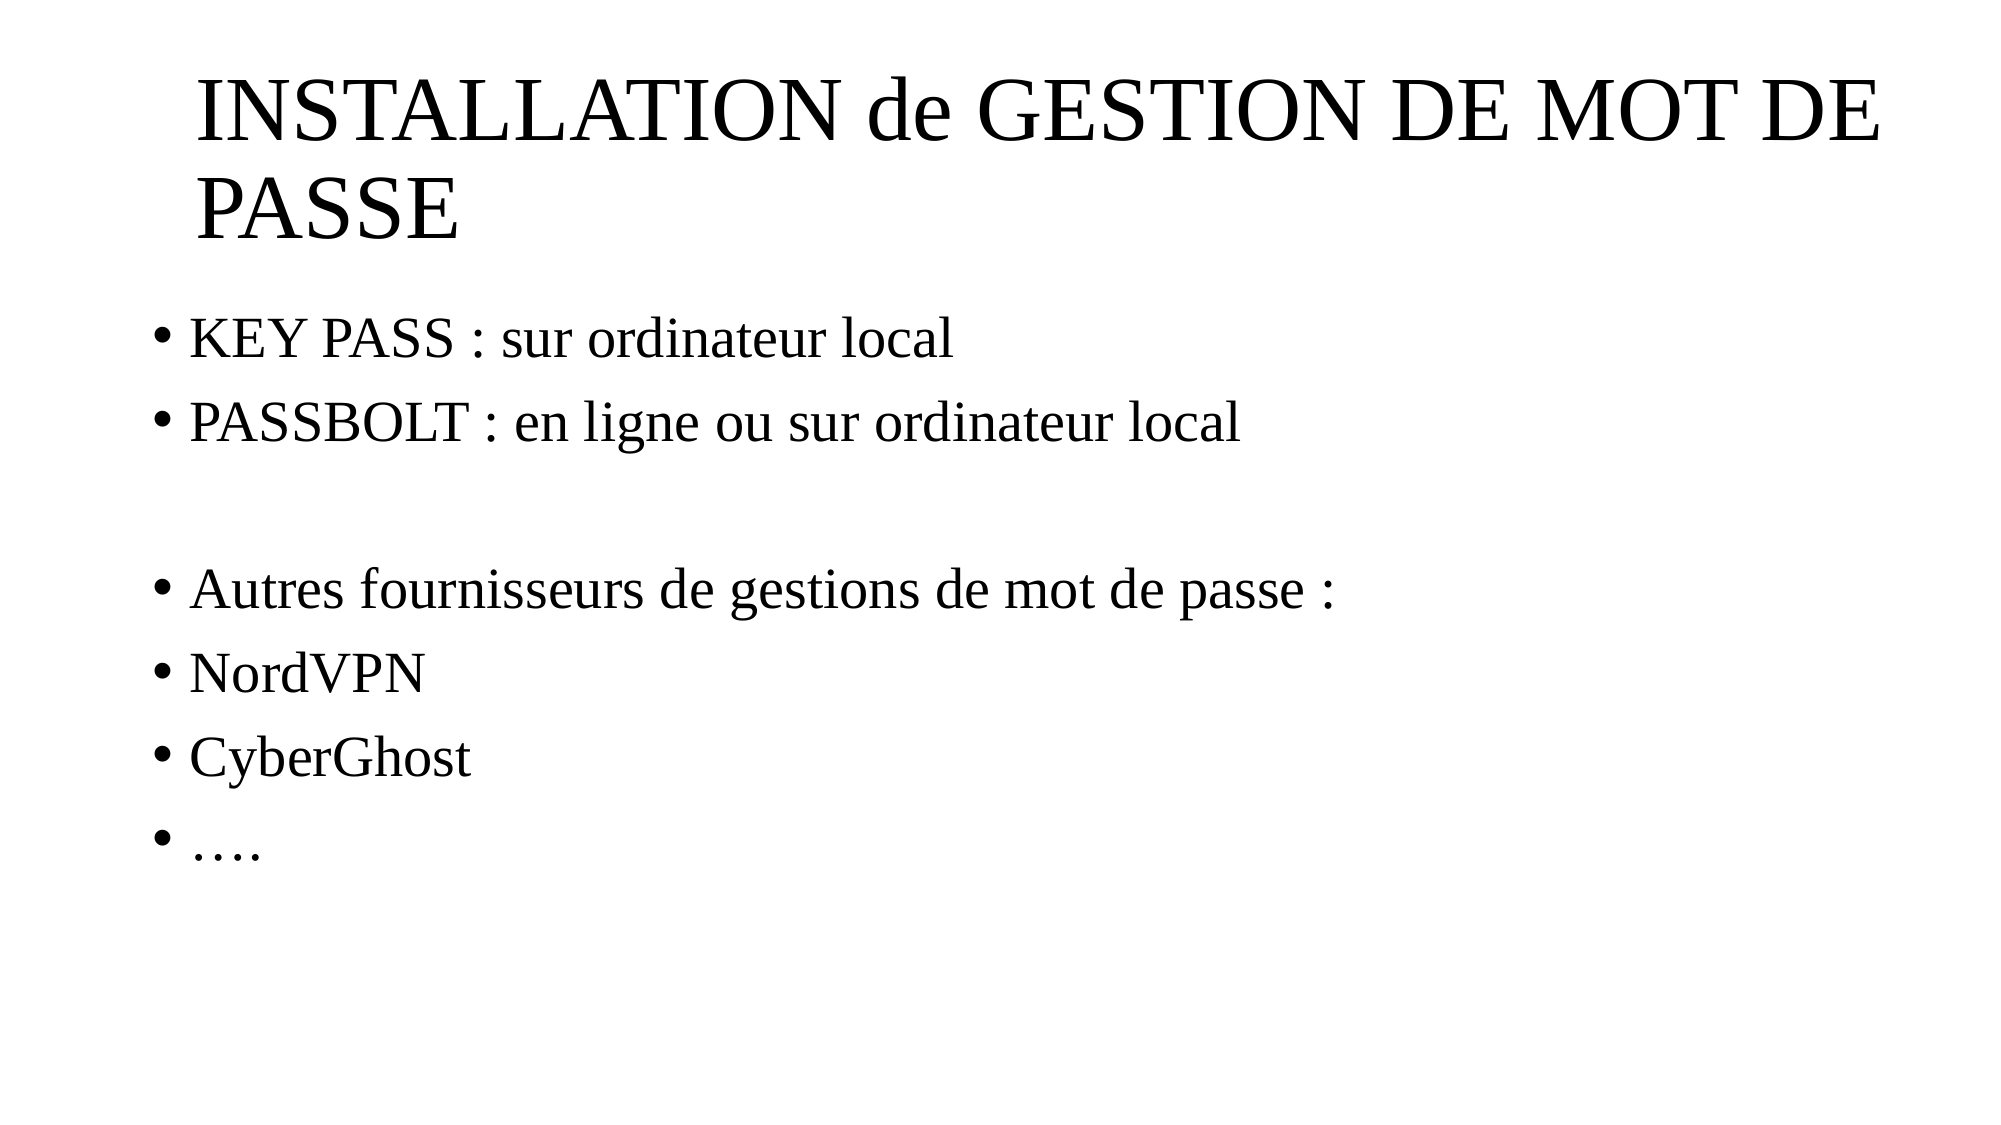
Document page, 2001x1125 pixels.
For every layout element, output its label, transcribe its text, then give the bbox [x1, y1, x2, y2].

list KEY PASS : sur ordinateur local PASSBOLT : en ligne ou sur ordinateur local Autres fournisseurs de gestions de mot de passe : NordVPN CyberGhost …. [137, 299, 1863, 1014]
title INSTALLATION de GESTION DE MOT DE PASSE [180, 47, 2000, 273]
